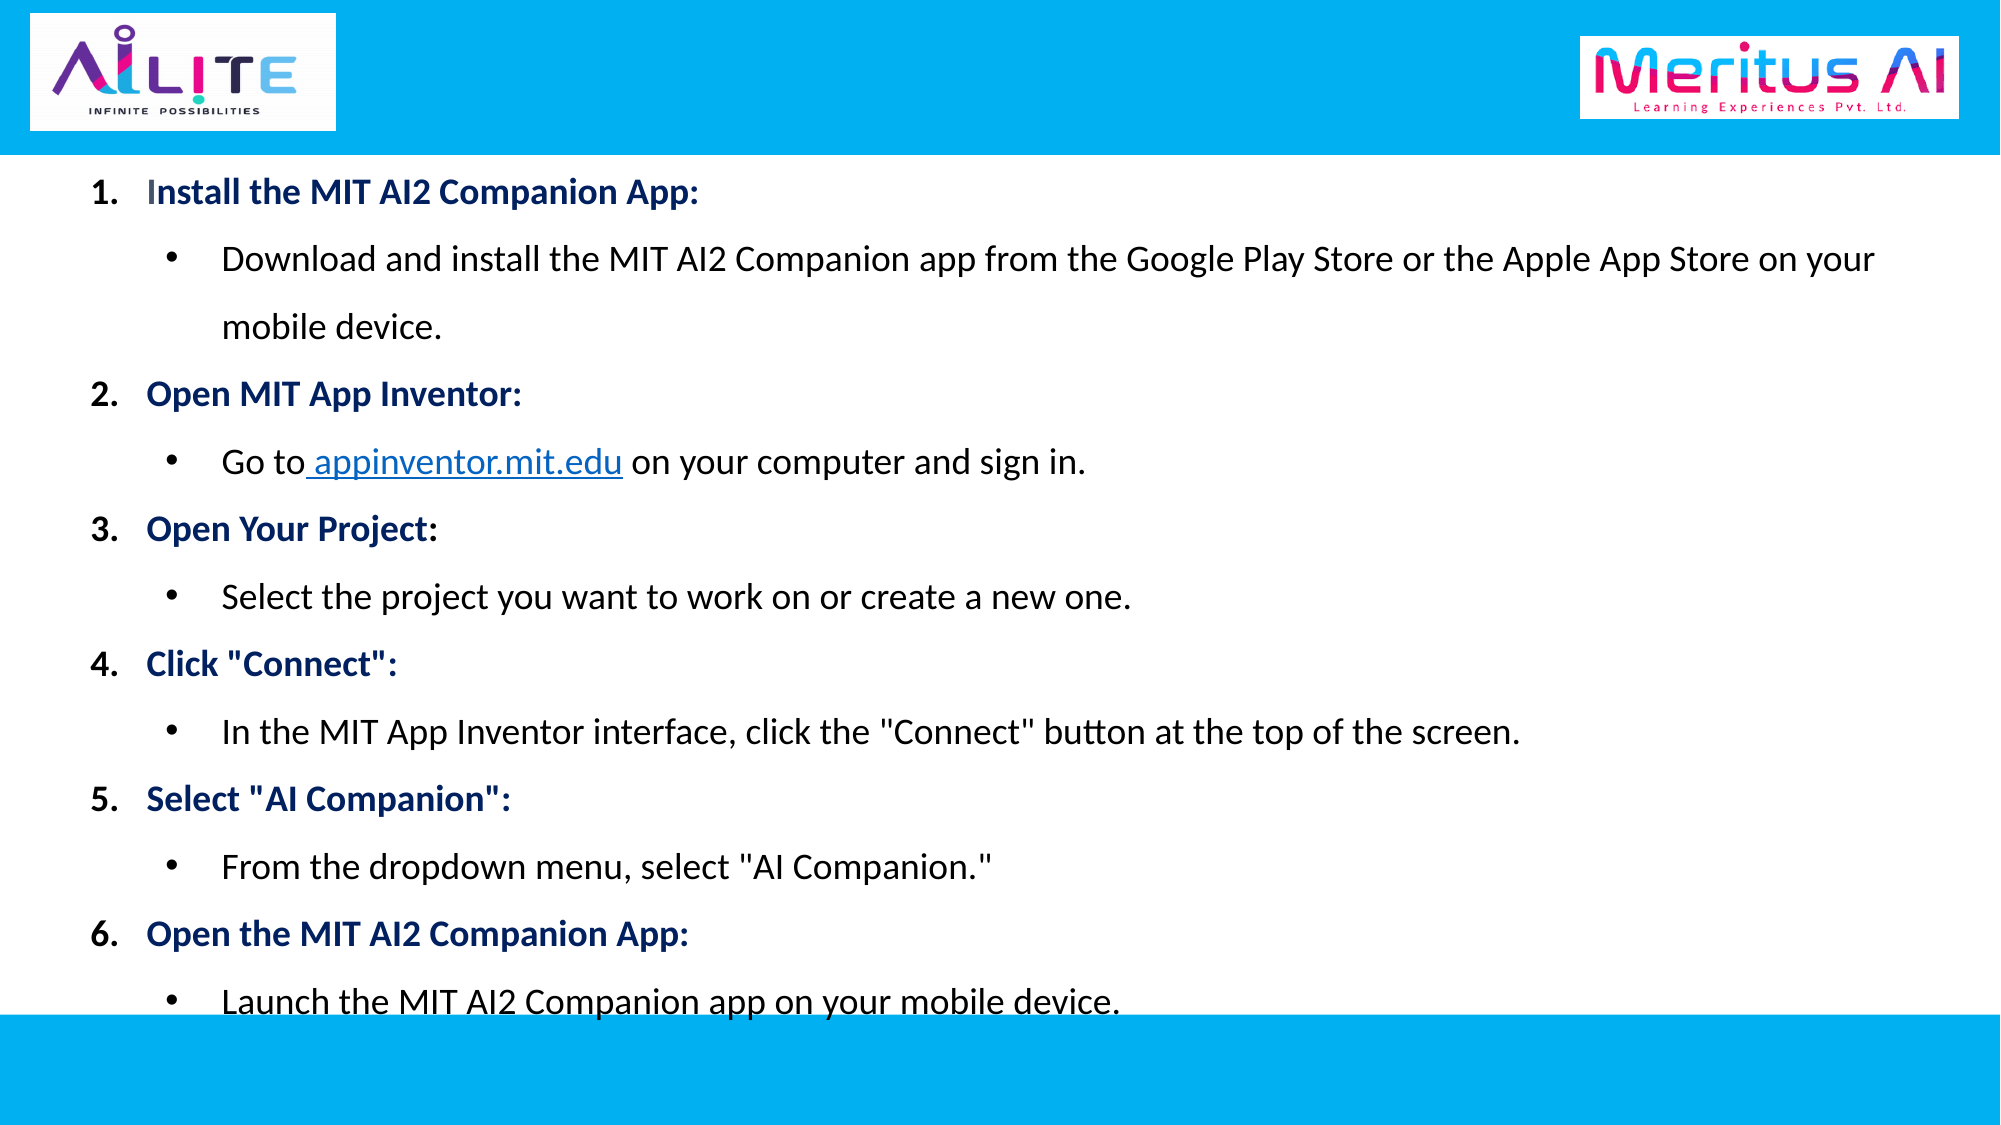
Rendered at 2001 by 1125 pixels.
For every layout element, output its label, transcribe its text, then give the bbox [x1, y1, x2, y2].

text_box [0, 1012, 2000, 1125]
text_box Install the MIT AI2 Companion App:​ Download and install the MIT AI2 Companion app from the Google Play Store or the Apple App Store on your mobile device.​ Open MIT App Inventor:​ Go to appinventor.mit.edu on your computer and sign in.​ Open Your Project:​ Select the project you want to work on or create a new one.​ Click "Connect":​ In the MIT App Inventor interface, click the "Connect" button at the top of the screen.​ Select "AI Companion":​ From the dropdown menu, select "AI Companion."​ Open the MIT AI2 Companion App:​ Launch the MIT AI2 Companion app on your mobile device.​ [56, 167, 1947, 1030]
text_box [0, 0, 2000, 156]
